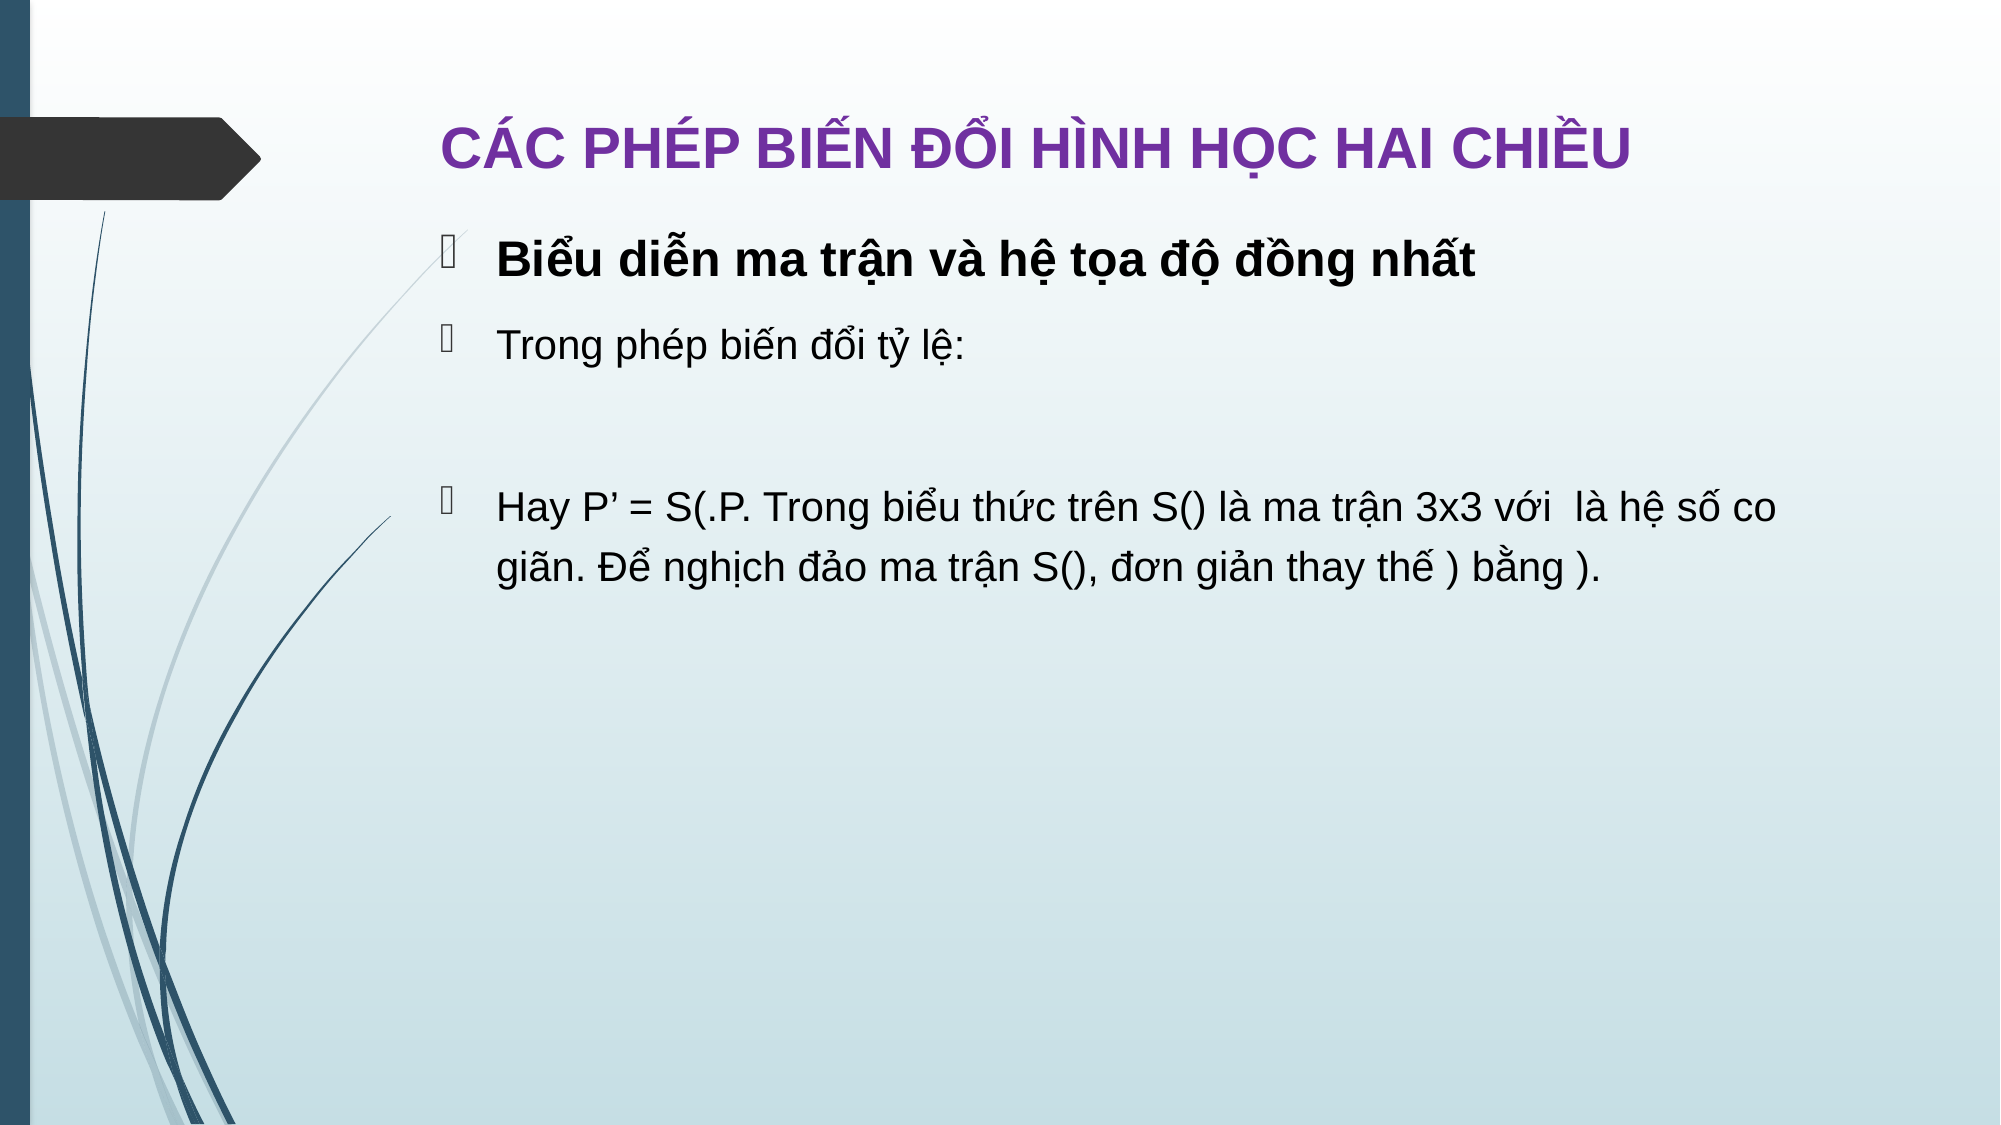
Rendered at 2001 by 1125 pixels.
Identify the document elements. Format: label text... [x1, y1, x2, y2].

title CÁC PHÉP BIẾN ĐỔI HÌNH HỌC HAI CHIỀU [425, 102, 1888, 313]
